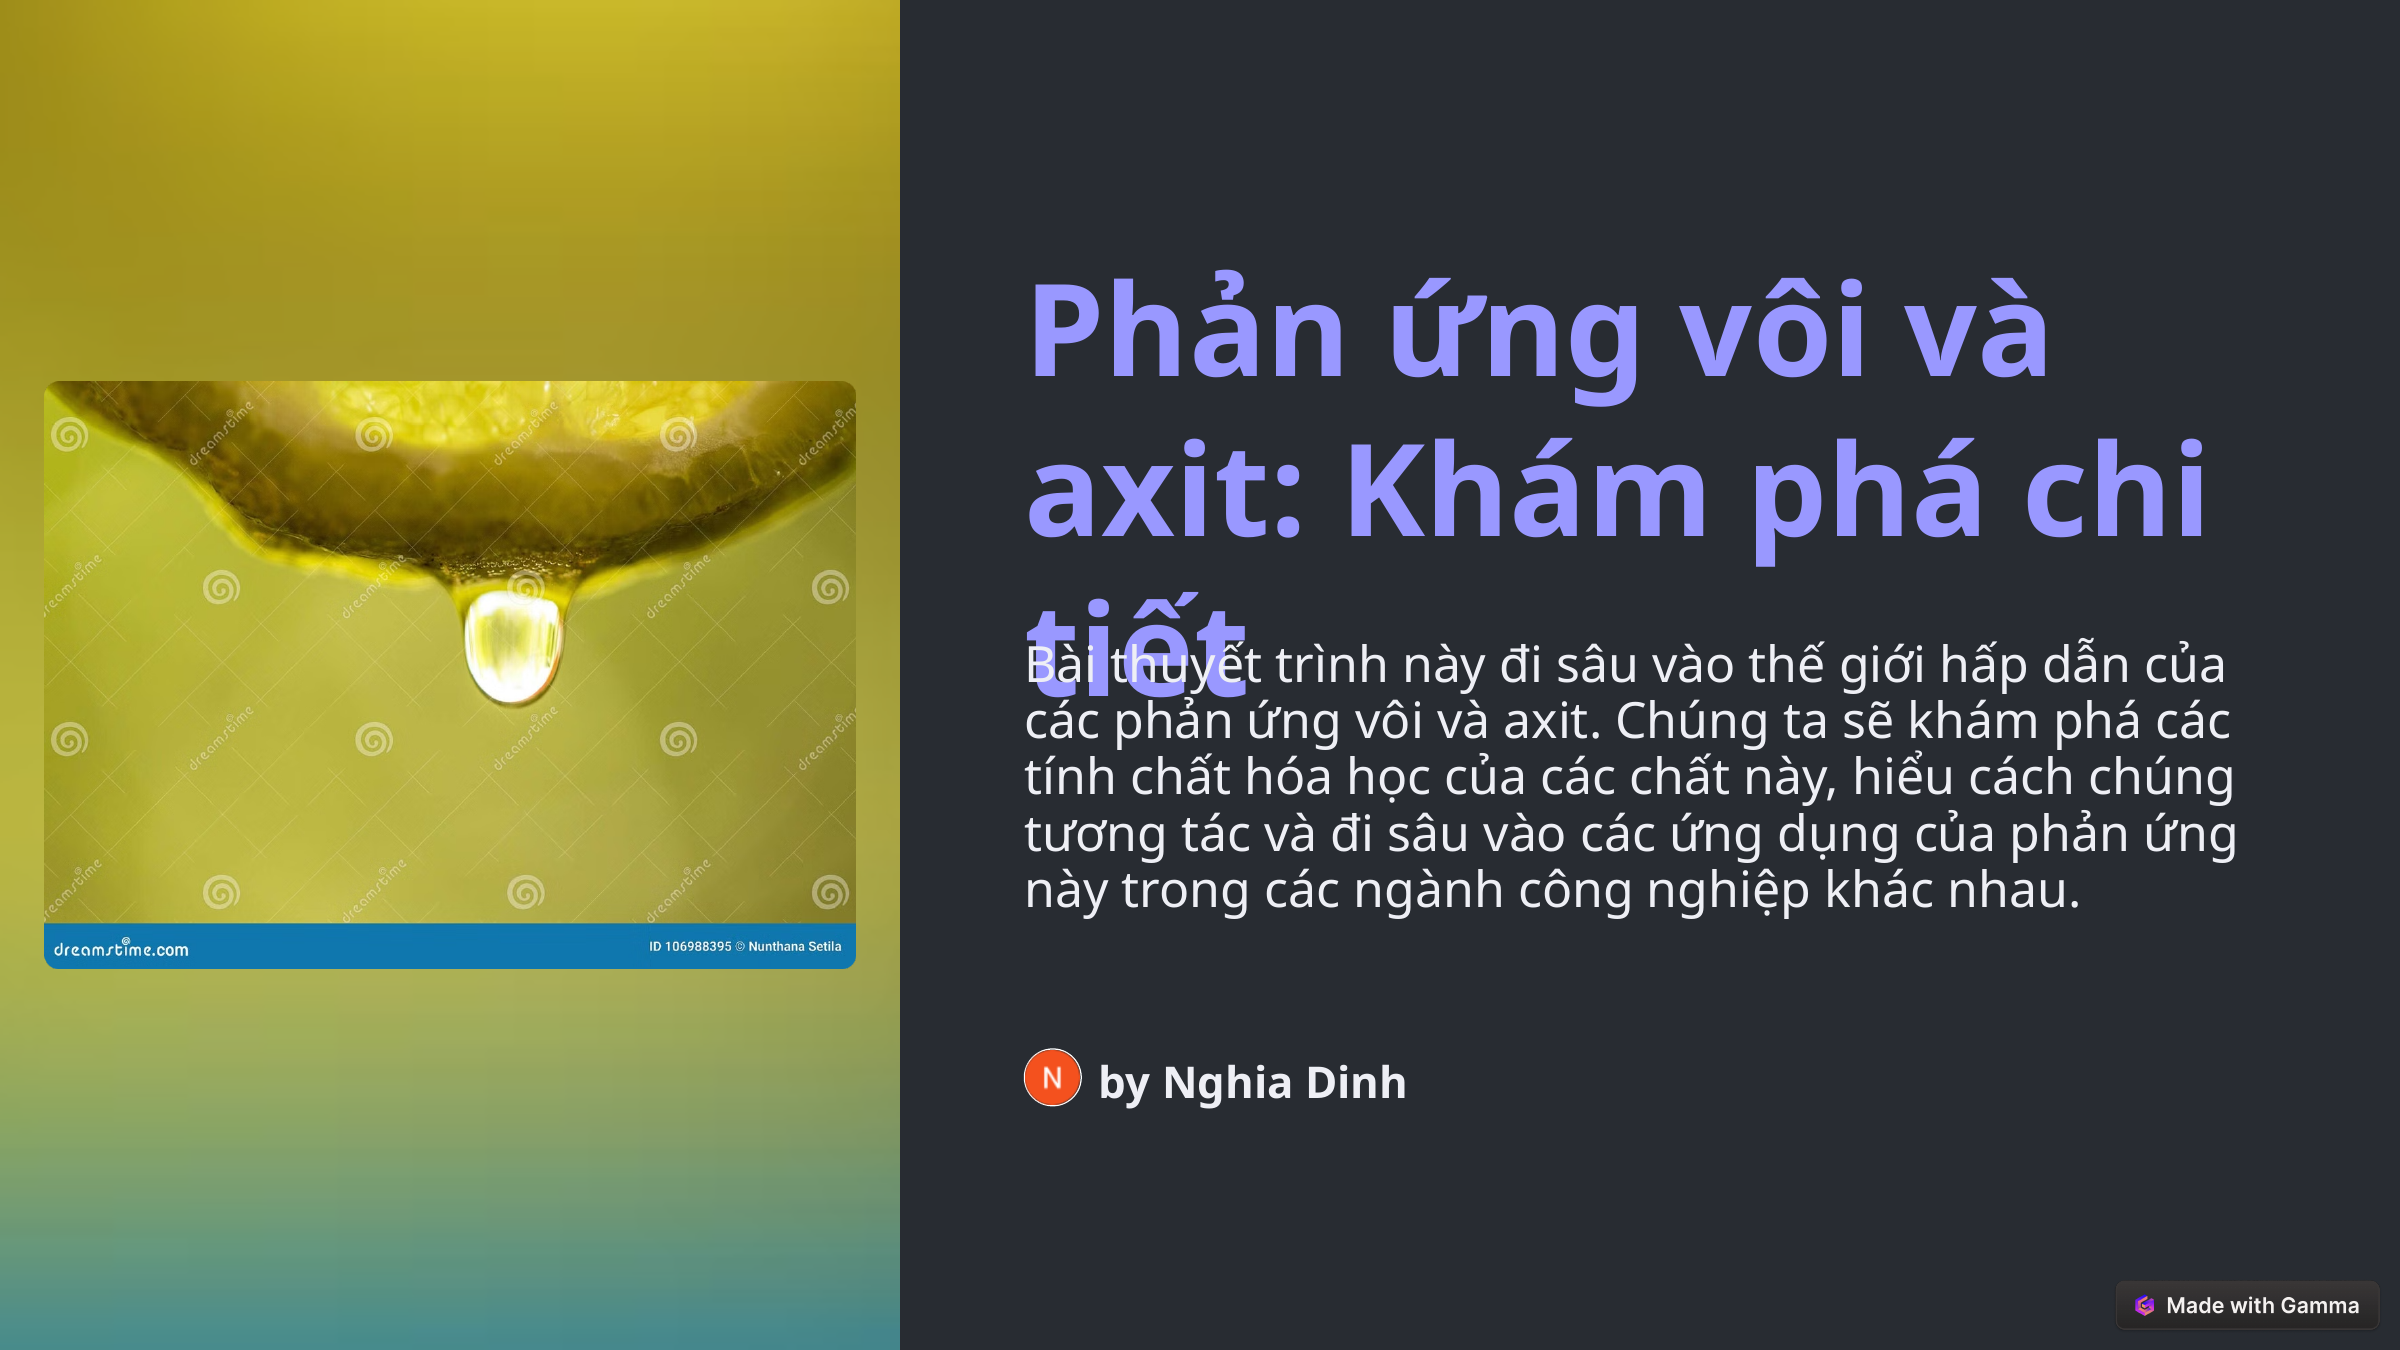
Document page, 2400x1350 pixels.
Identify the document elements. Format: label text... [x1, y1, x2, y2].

text_box Phản ứng vôi và axit: Khám phá chi tiết [1024, 241, 2276, 635]
picture [0, 0, 900, 1350]
picture [1025, 1050, 1080, 1105]
picture [2106, 1271, 2389, 1339]
text_box Bài thuyết trình này đi sâu vào thế giới hấp dẫn của các phản ứng vôi và axit. Chúng ta sẽ khám phá các tính chất hóa học của các chất này, hiểu cách chúng tương tác và đi sâu vào các ứng dụng của phản ứng này trong các ngành công nghiệp khác nhau. [1024, 635, 2276, 864]
text_box by Nghia Dinh [1098, 1046, 1431, 1109]
